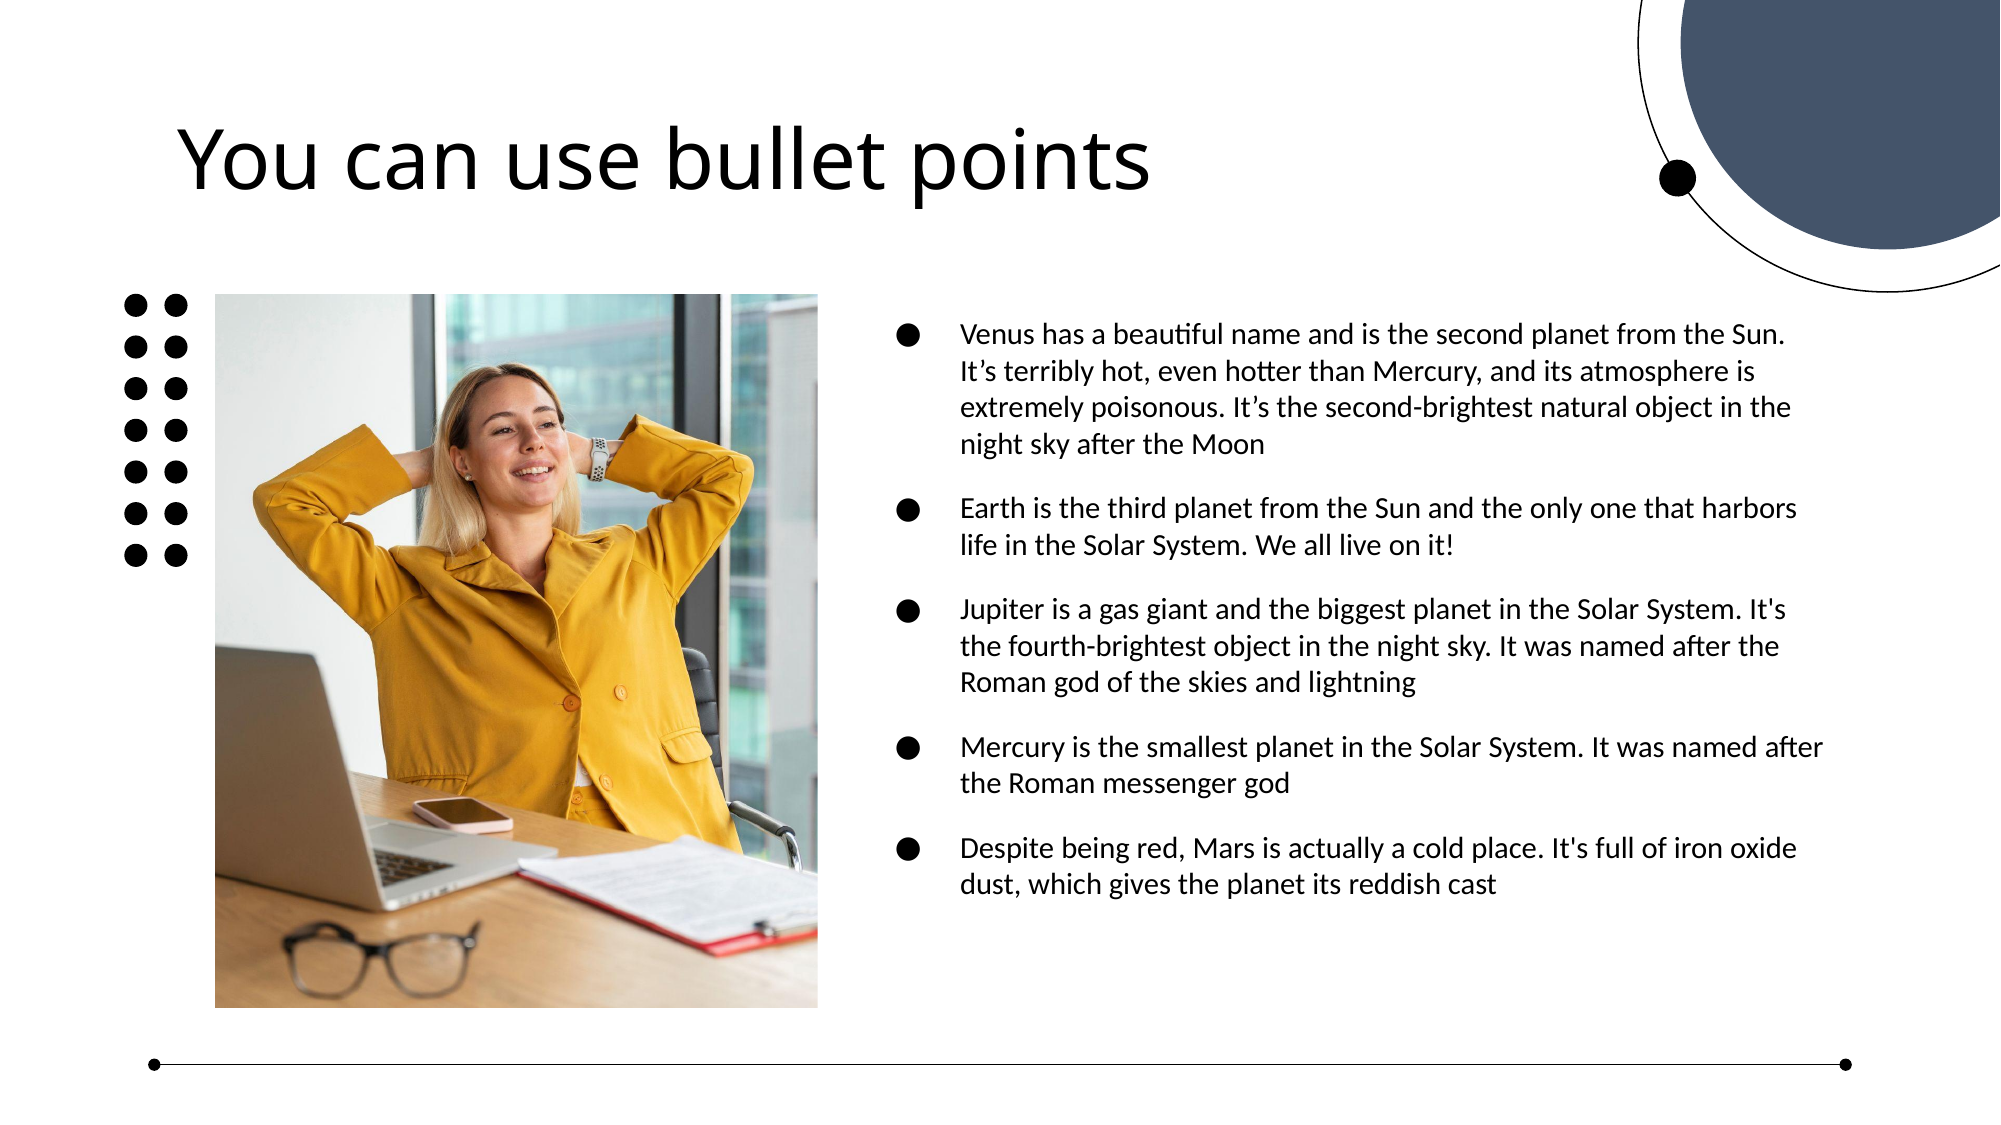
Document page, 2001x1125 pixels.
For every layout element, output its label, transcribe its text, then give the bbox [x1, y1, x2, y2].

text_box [19, 398, 214, 462]
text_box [1542, 0, 2000, 388]
title You can use bullet points [157, 97, 1542, 223]
picture [214, 294, 818, 1008]
subtitle Venus has a beautiful name and is the second planet from the Sun. It’s terribly hot, even hotter than Mercury, and its atmosphere is extremely poisonous. It’s the second-brightest natural object in the night sky after the Moon Earth is the third planet from the Sun and the only one that harbors life in the Solar System. We all live on it! Jupiter is a gas giant and the biggest planet in the Solar System. It's the fourth-brightest object in the night sky. It was named after the Roman god of the skies and lightning Mercury is the smallest planet in the Solar System. It was named after the Roman messenger god Despite being red, Mars is actually a cold place. It's full of iron oxide dust, which gives the planet its reddish cast [840, 293, 1844, 1007]
